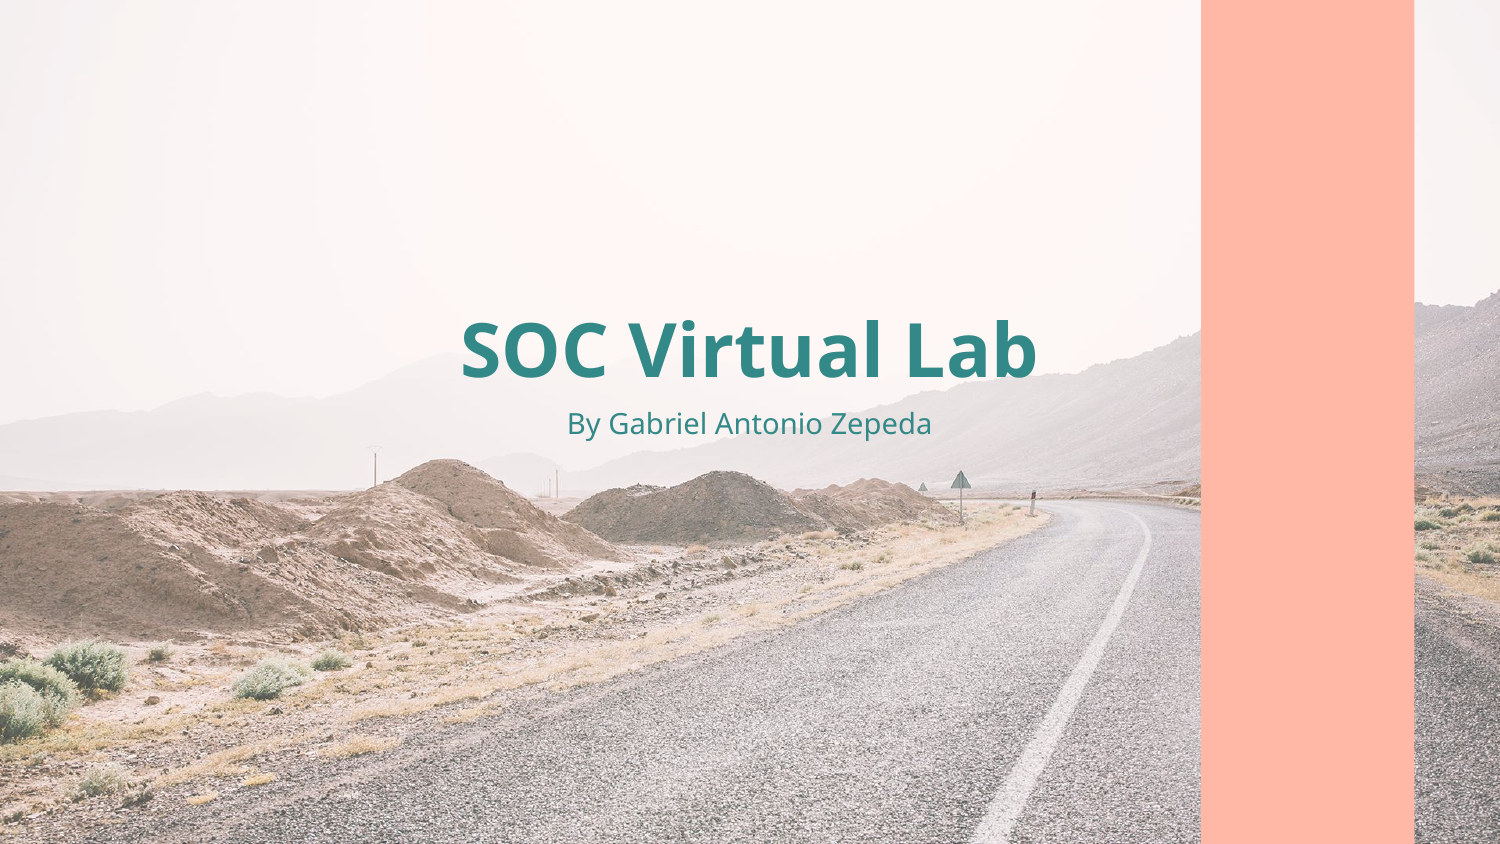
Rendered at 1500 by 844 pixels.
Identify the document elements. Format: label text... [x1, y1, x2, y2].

title SOC Virtual Lab [78, 331, 1422, 408]
subtitle By Gabriel Antonio Zepeda [368, 408, 1132, 444]
